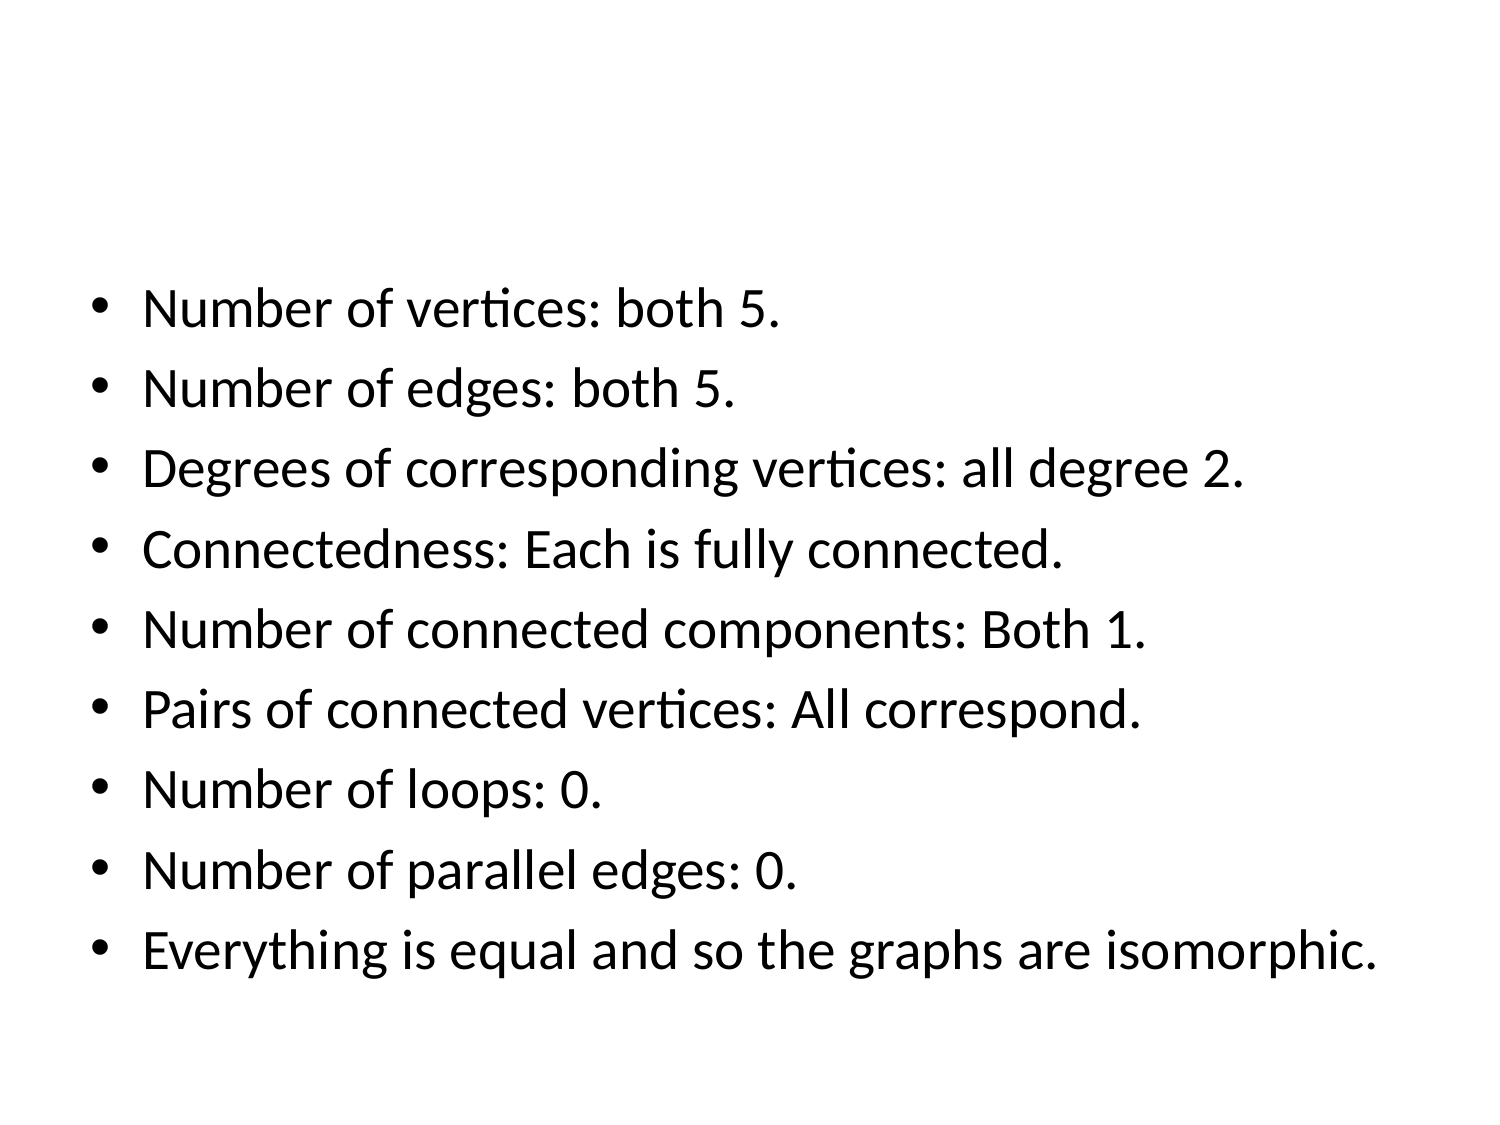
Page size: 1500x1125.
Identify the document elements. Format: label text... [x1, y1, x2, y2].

list Number of vertices: both 5. Number of edges: both 5. Degrees of corresponding vertices: all degree 2. Connectedness: Each is fully connected. Number of connected components: Both 1. Pairs of connected vertices: All correspond. Number of loops: 0. Number of parallel edges: 0. Everything is equal and so the graphs are isomorphic. [75, 262, 1425, 1005]
